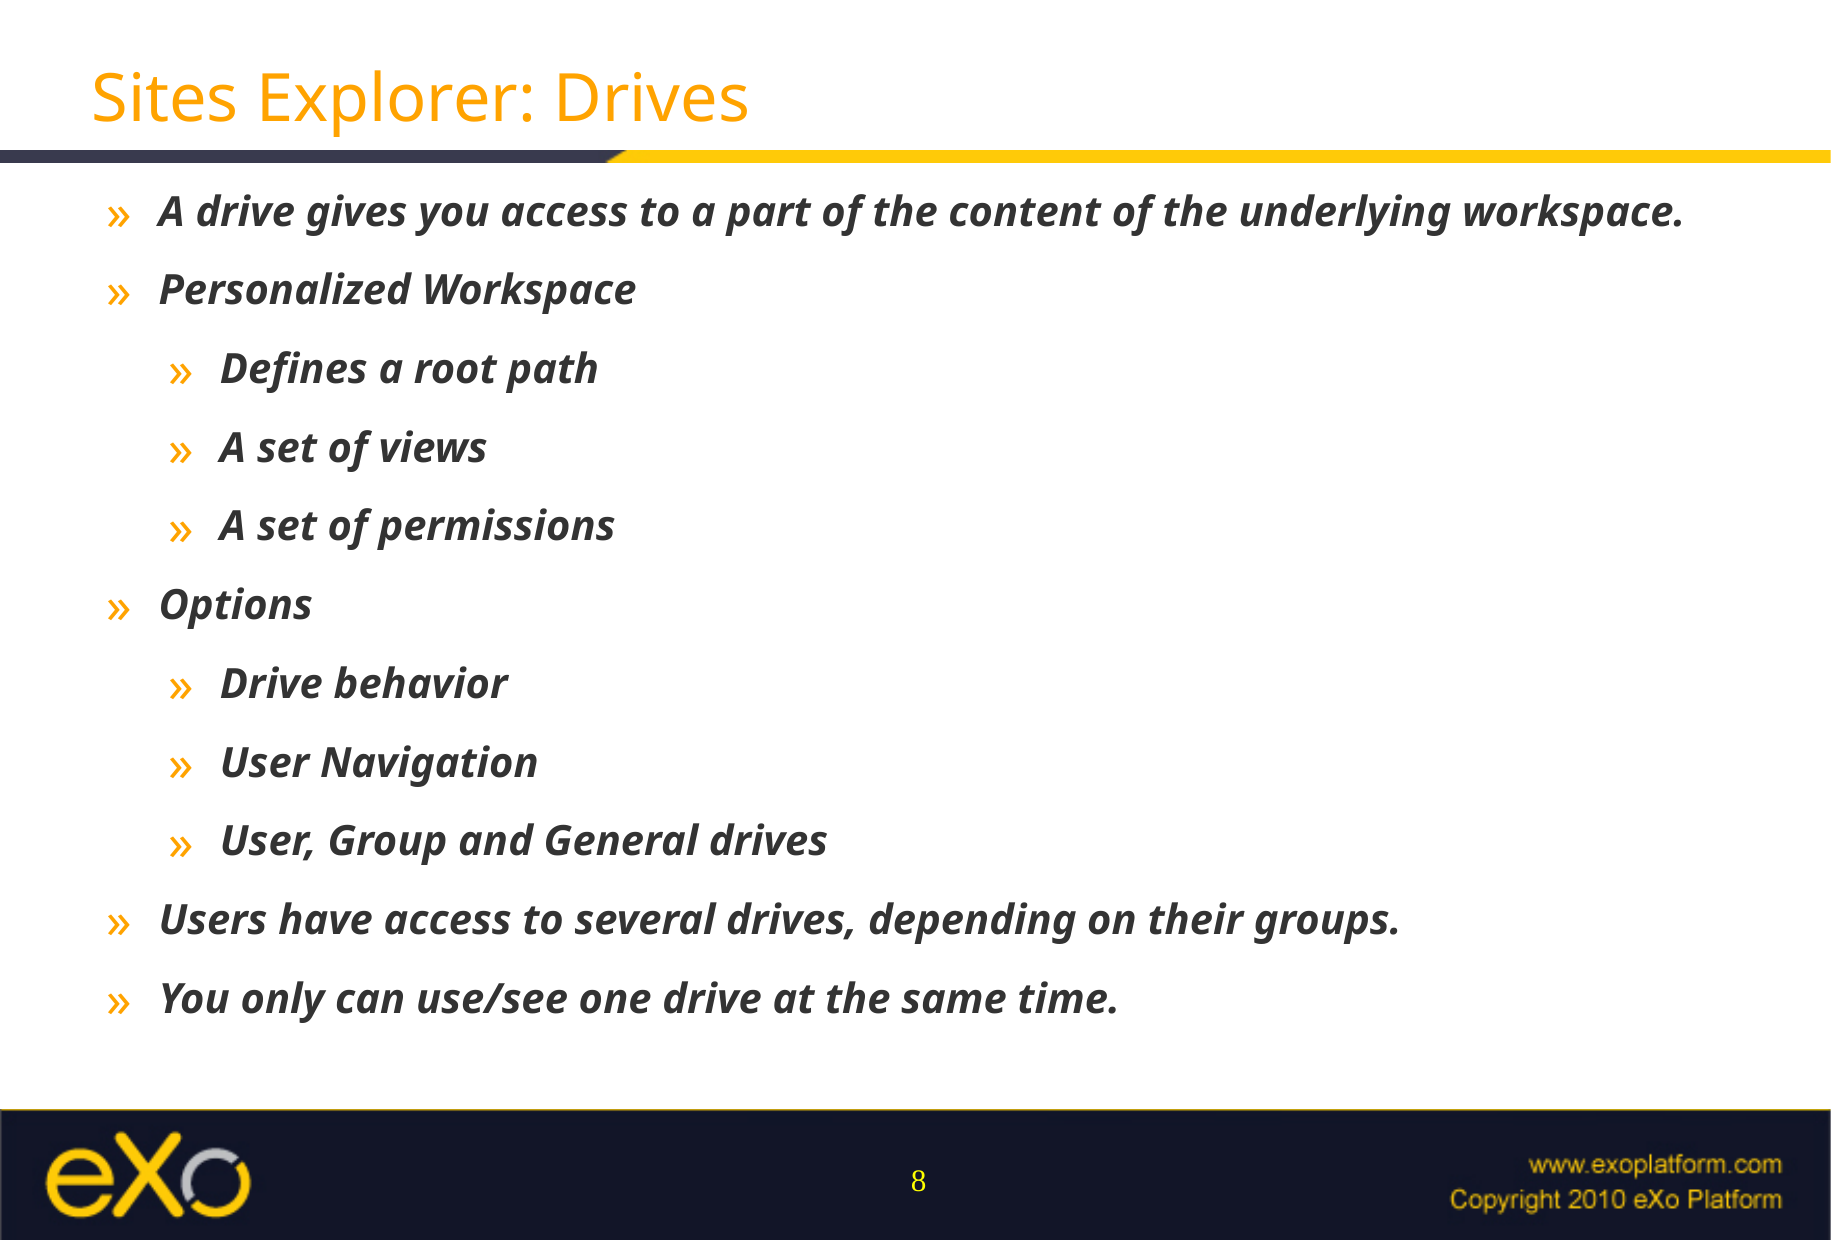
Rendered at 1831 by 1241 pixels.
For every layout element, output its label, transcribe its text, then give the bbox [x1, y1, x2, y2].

picture [0, 150, 1831, 163]
text_box A drive gives you access to a part of the content of the underlying workspace. Personalized Workspace Defines a root path A set of views A set of permissions Options Drive behavior User Navigation User, Group and General drives Users have access to several drives, depending on their groups. You only can use/see one drive at the same time. [71, 186, 1801, 1093]
picture [0, 1109, 1831, 1240]
text_box Sites Explorer: Drives [91, 49, 1740, 151]
